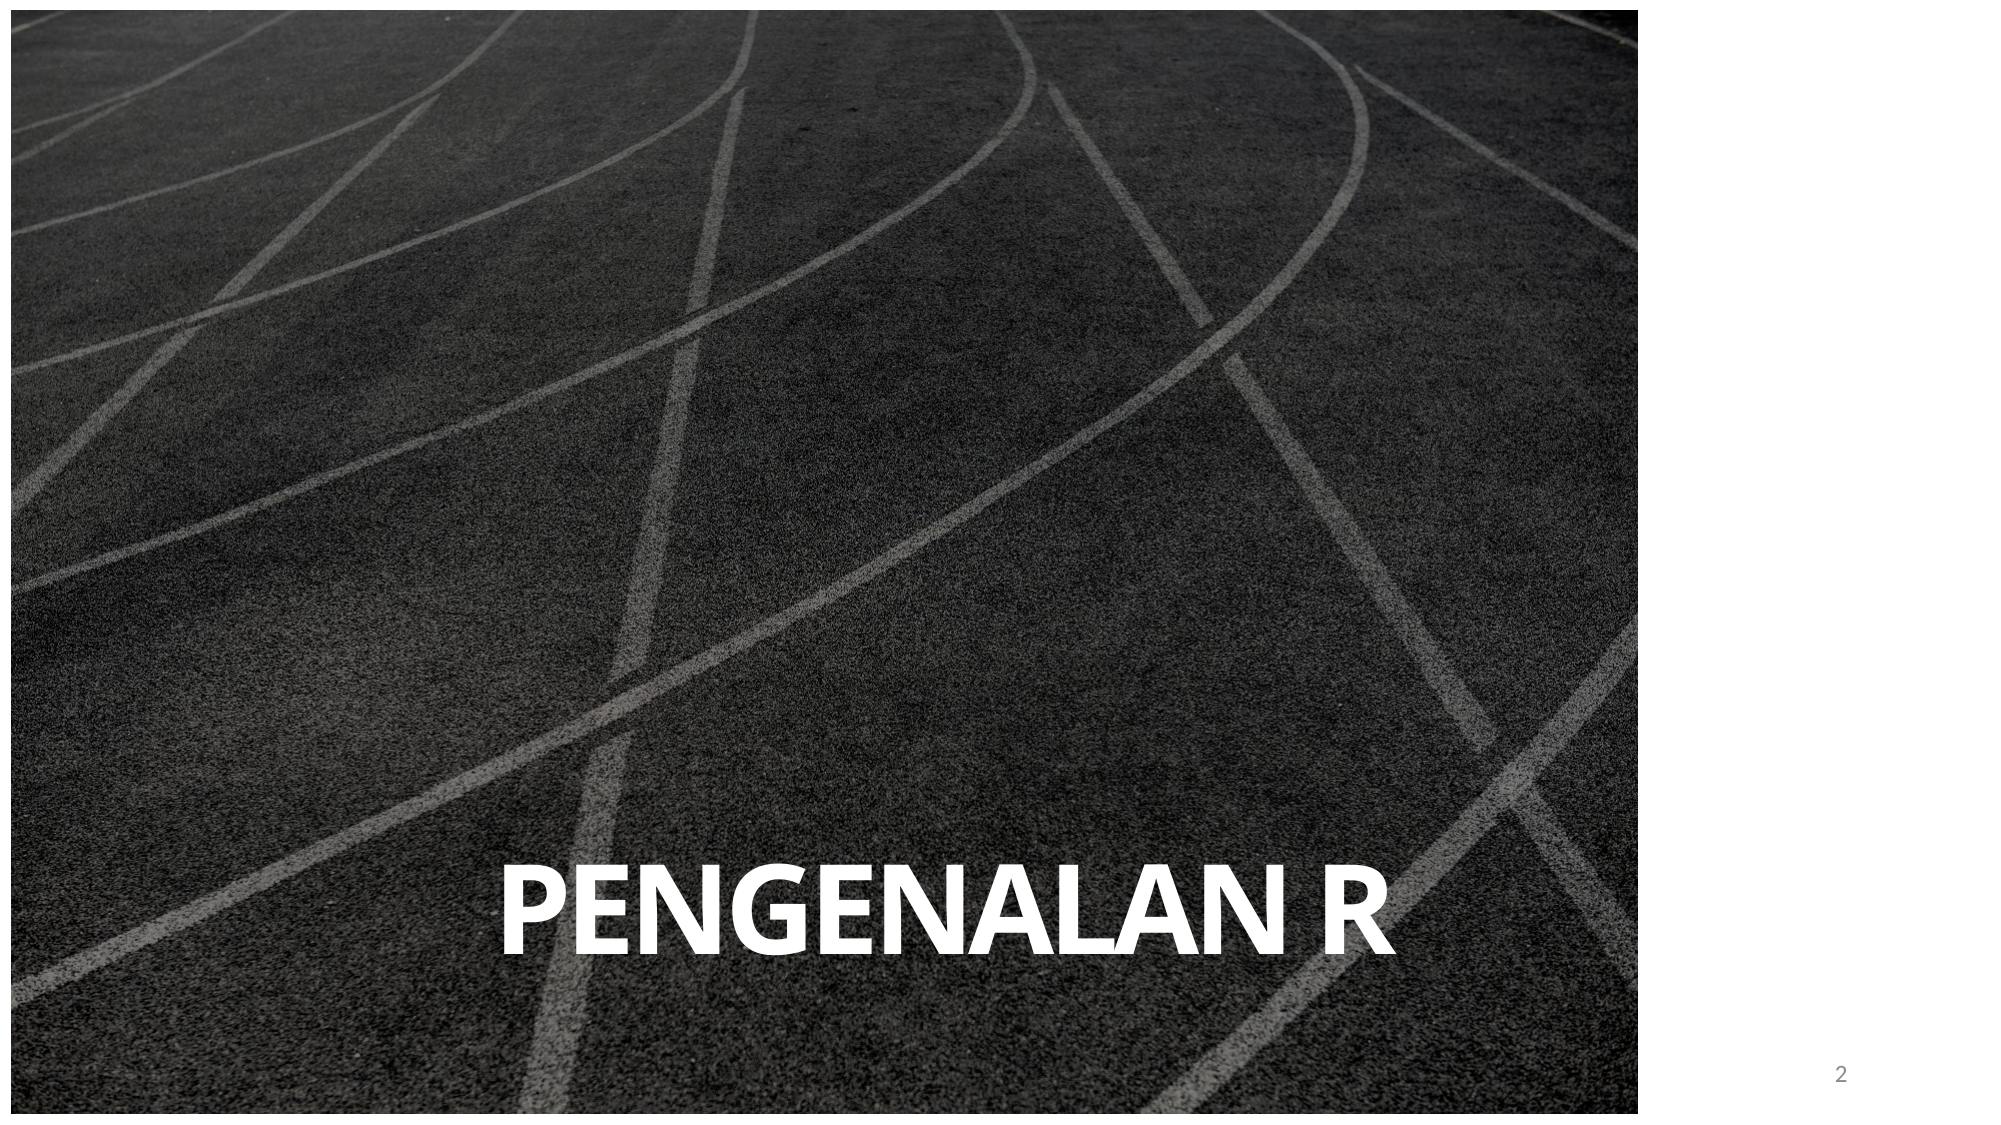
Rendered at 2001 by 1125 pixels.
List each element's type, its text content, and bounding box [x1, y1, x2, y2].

picture [11, 10, 1638, 1114]
slide_number 2 [1638, 1042, 1863, 1103]
